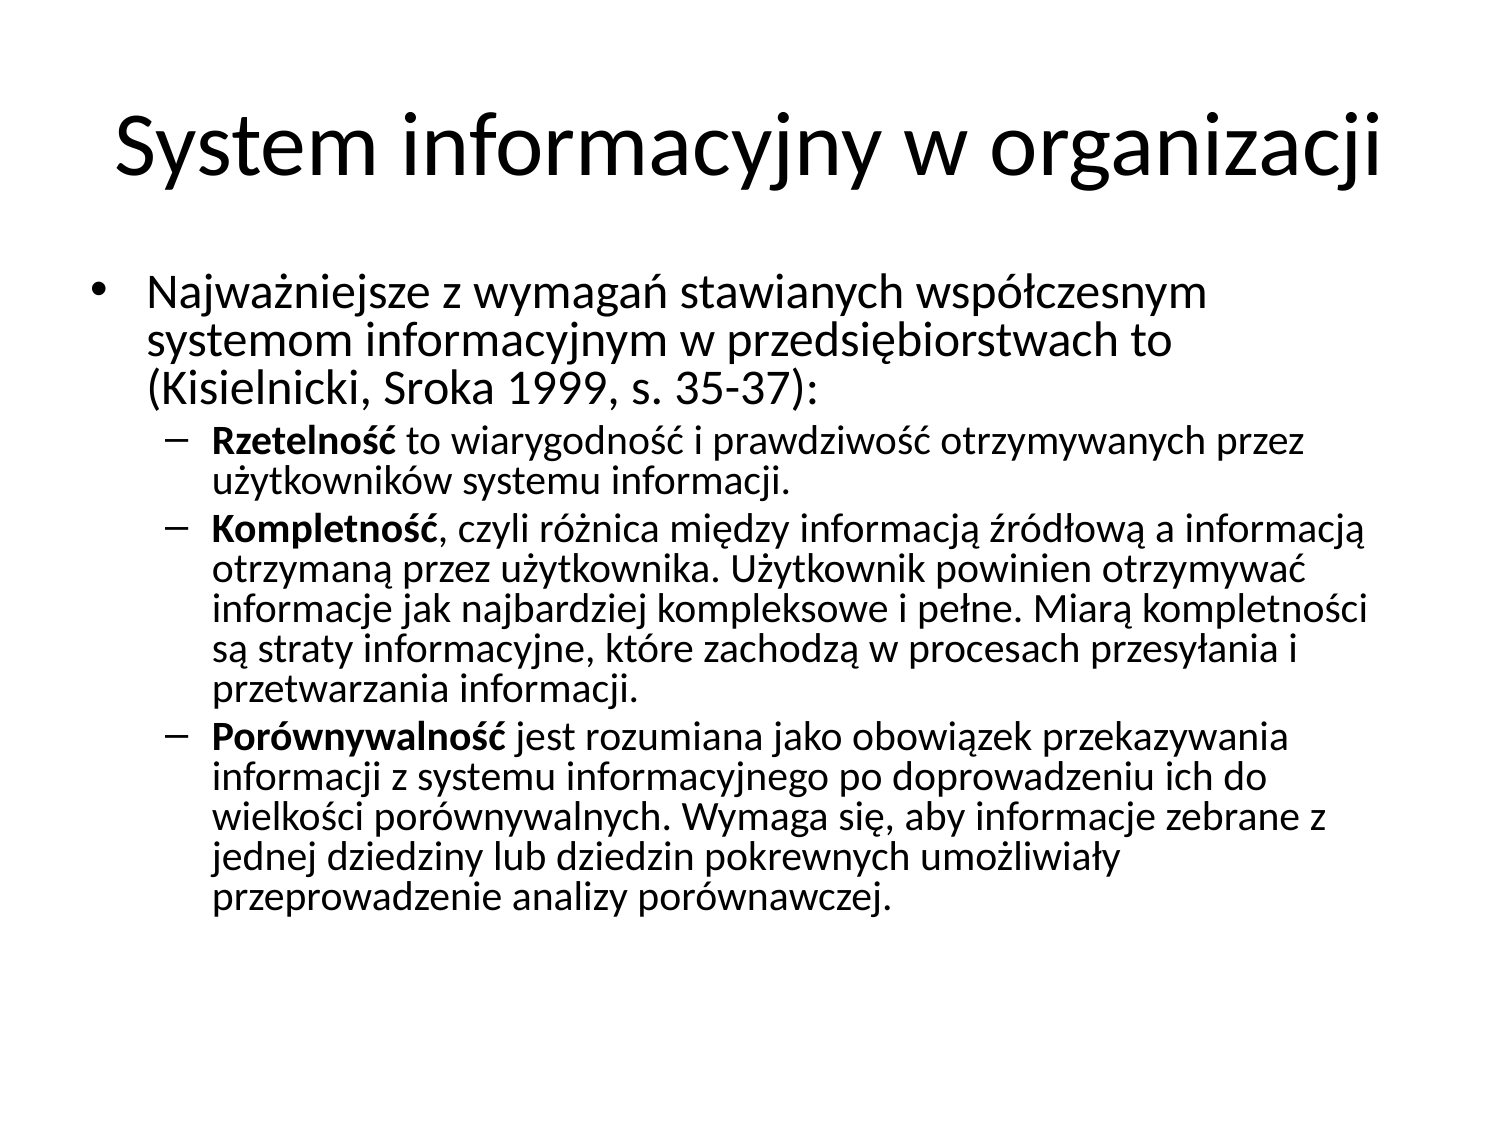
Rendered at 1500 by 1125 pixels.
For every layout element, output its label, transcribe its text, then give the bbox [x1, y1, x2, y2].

list Najważniejsze z wymagań stawianych współczesnym systemom informacyjnym w przedsiębiorstwach to (Kisielnicki, Sroka 1999, s. 35-37): Rzetelność to wiarygodność i prawdziwość otrzymywanych przez użytkowników systemu informacji. Kompletność, czyli różnica między informacją źródłową a informacją otrzymaną przez użytkownika. Użytkownik powinien otrzymywać informacje jak najbardziej kompleksowe i pełne. Miarą kompletności są straty informacyjne, które zachodzą w procesach przesyłania i przetwarzania informacji. Porównywalność jest rozumiana jako obowiązek przekazywania informacji z systemu informacyjnego po doprowadzeniu ich do wielkości porównywalnych. Wymaga się, aby informacje zebrane z jednej dziedziny lub dziedzin pokrewnych umożliwiały przeprowadzenie analizy porównawczej. [74, 262, 1426, 1006]
title System informacyjny w organizacji [74, 44, 1426, 233]
